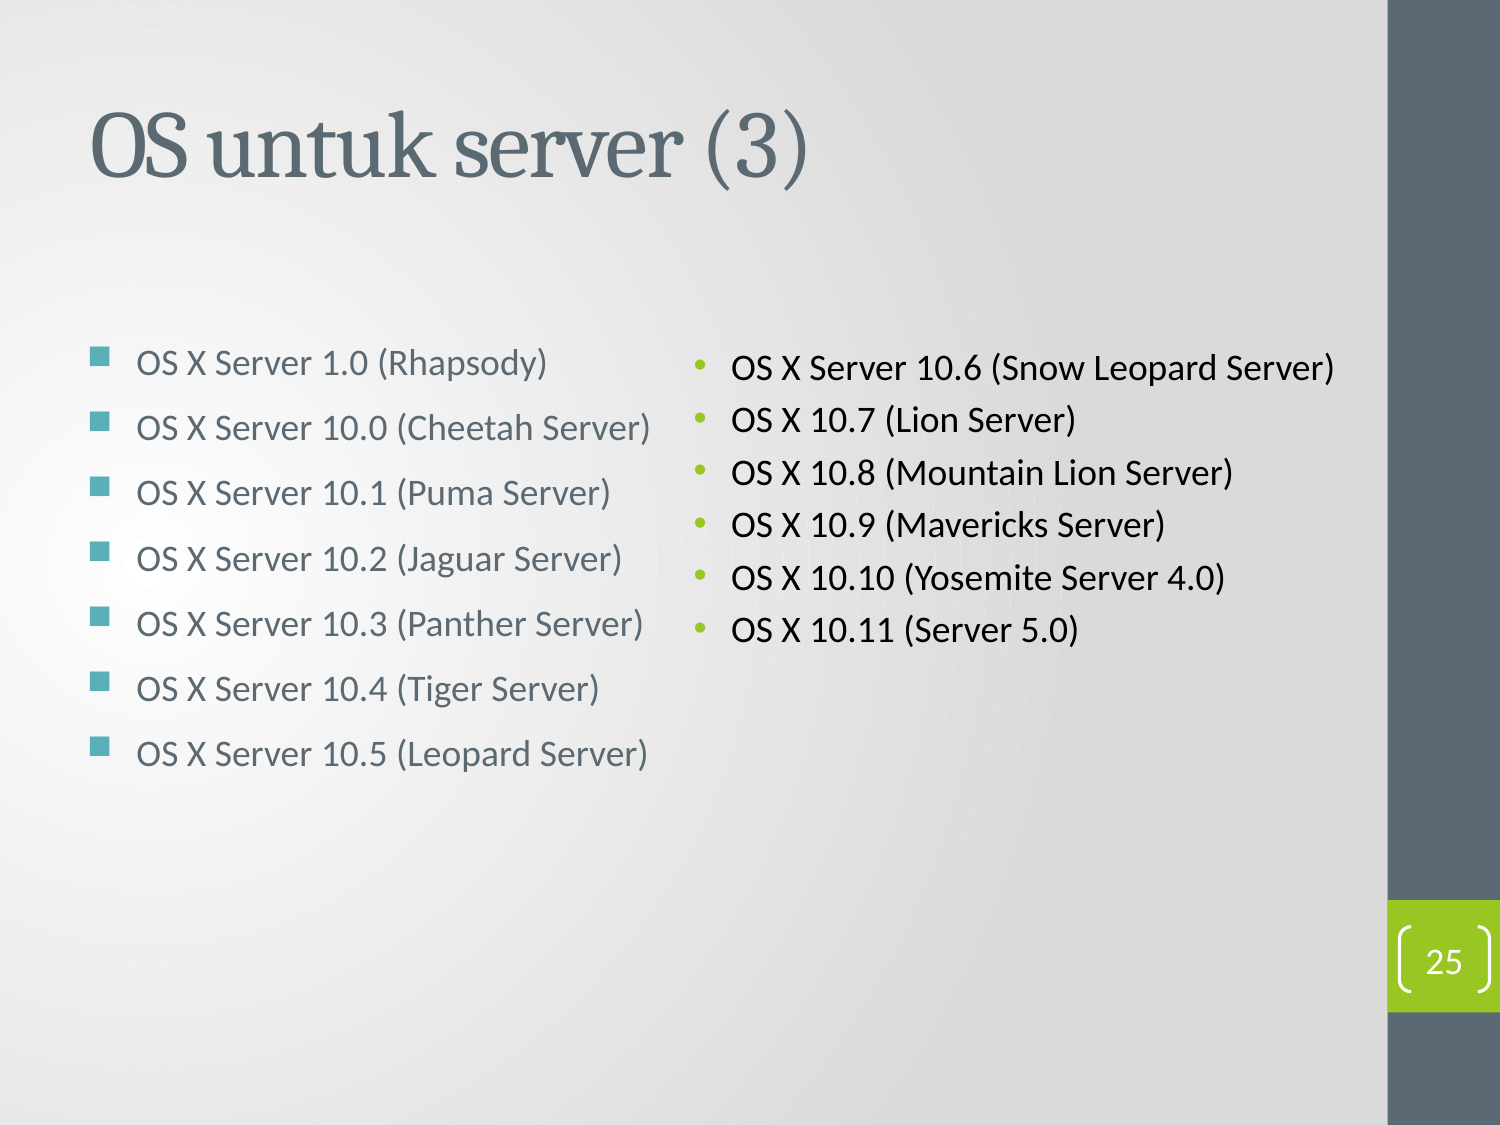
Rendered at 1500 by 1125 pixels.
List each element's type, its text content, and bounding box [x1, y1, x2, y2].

title OS untuk server (3) [75, 45, 1325, 233]
list OS X Server 10.6 (Snow Leopard Server) OS X 10.7 (Lion Server) OS X 10.8 (Mountain Lion Server) OS X 10.9 (Mavericks Server) OS X 10.10 (Yosemite Server 4.0) OS X 10.11 (Server 5.0) [659, 334, 1385, 788]
slide_number 25 [1397, 925, 1492, 994]
text_box OS X Server 1.0 (Rhapsody) OS X Server 10.0 (Cheetah Server) OS X Server 10.1 (Puma Server) OS X Server 10.2 (Jaguar Server) OS X Server 10.3 (Panther Server) OS X Server 10.4 (Tiger Server) OS X Server 10.5 (Leopard Server) [75, 329, 701, 783]
